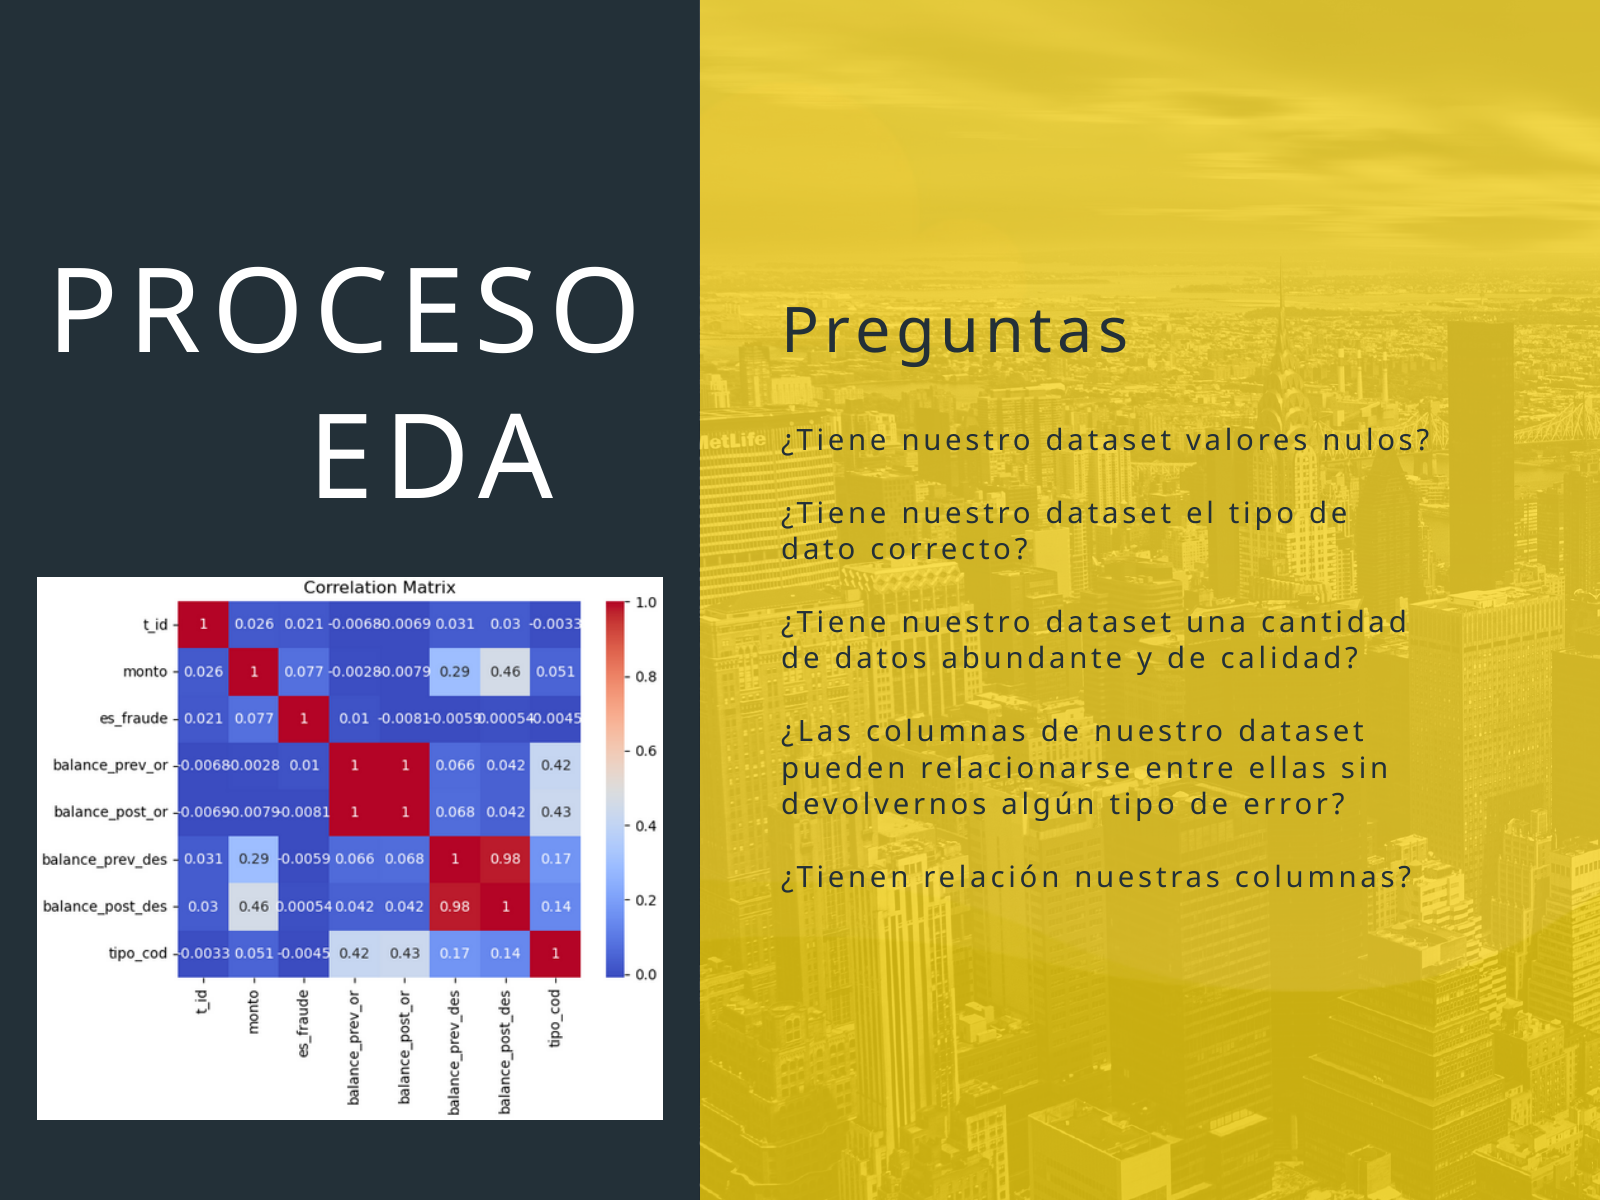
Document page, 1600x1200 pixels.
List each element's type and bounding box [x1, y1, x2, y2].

text_box [0, 0, 694, 1200]
text_box [699, 0, 1600, 1200]
